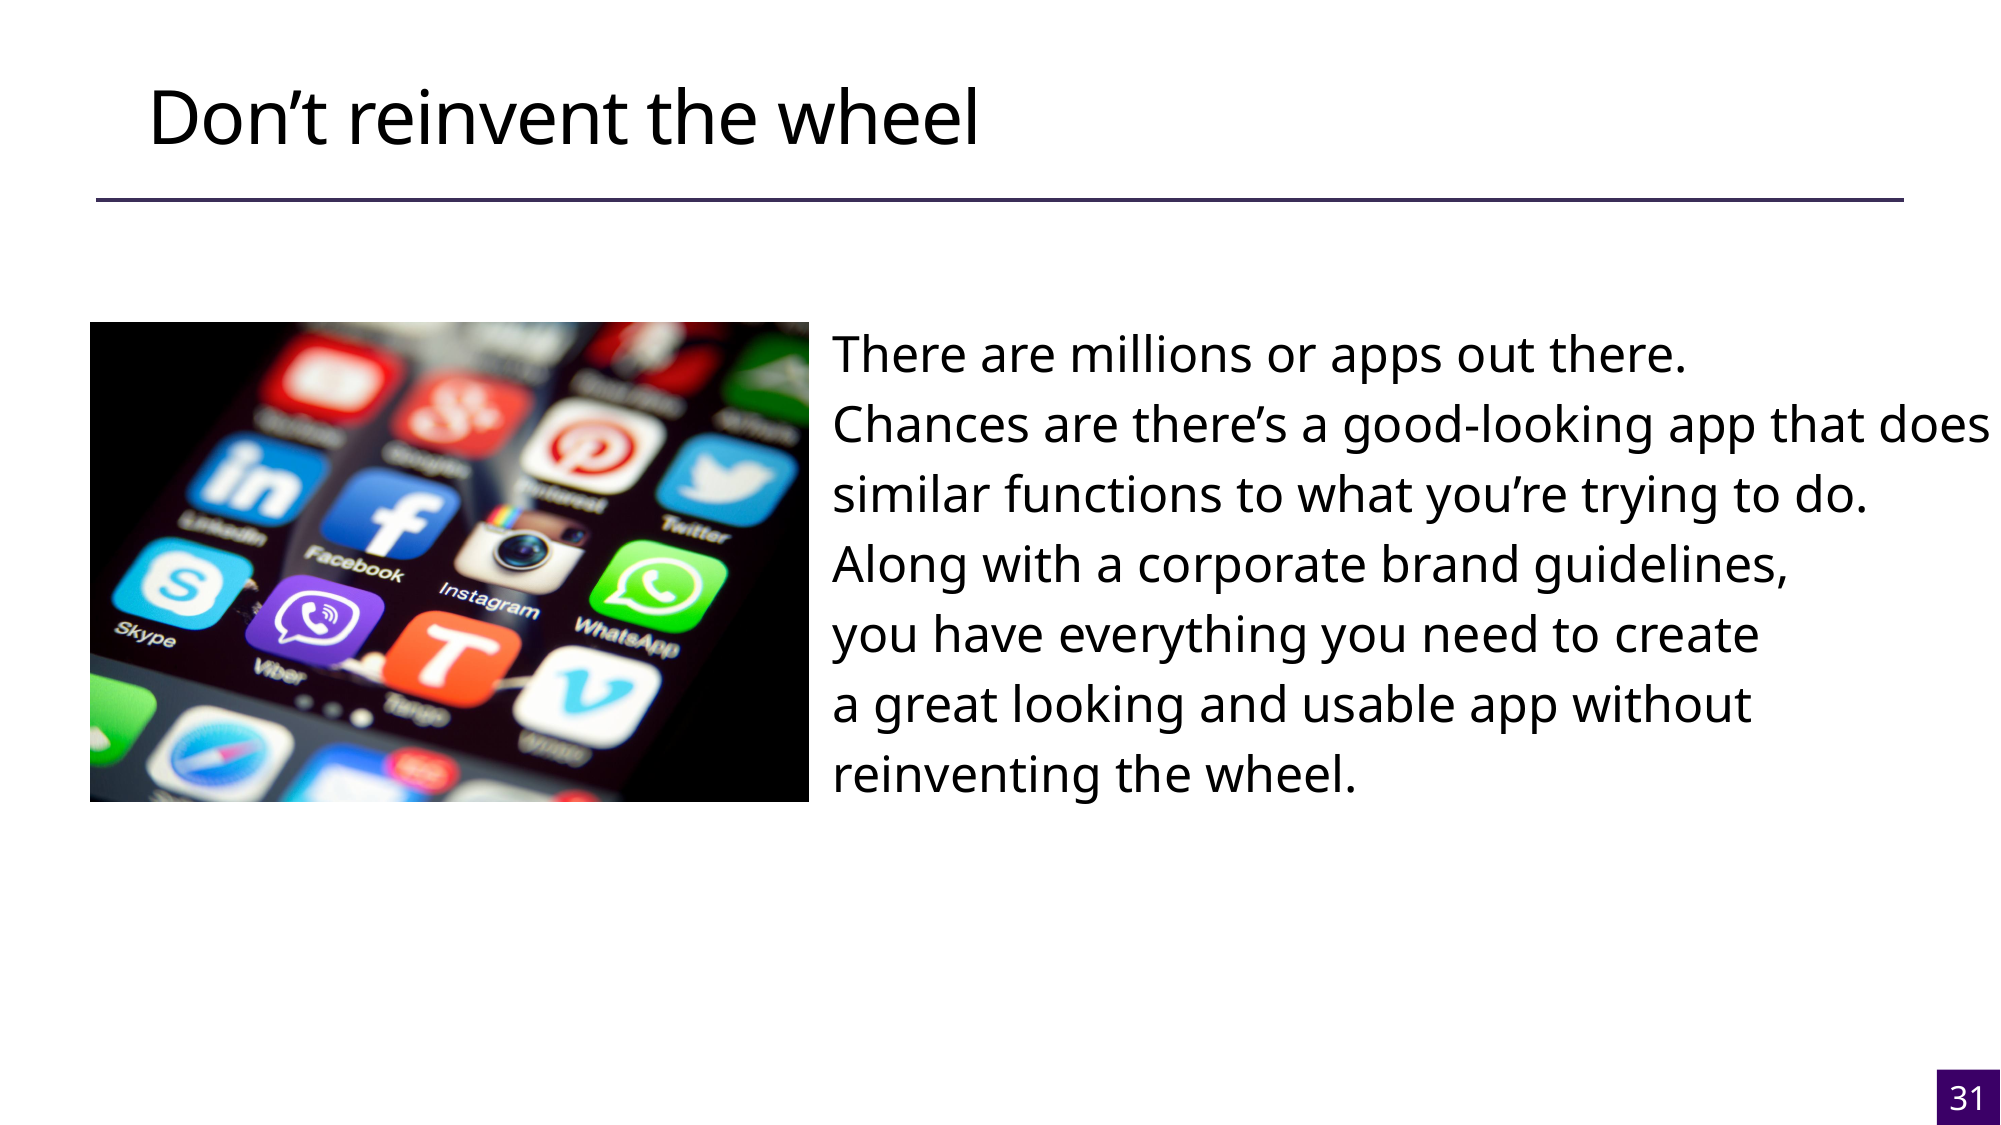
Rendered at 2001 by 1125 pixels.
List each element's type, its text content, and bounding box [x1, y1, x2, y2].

picture [89, 322, 810, 803]
text_box [1936, 1069, 2000, 1076]
text_box 31 [1936, 1076, 2000, 1117]
list There are millions or apps out there. Chances are there’s a good-looking app that does similar functions to what you’re trying to do. Along with a corporate brand guidelines, you have everything you need to create a great looking and usable app without reinventing the wheel. [832, 322, 2000, 819]
text_box [1936, 1117, 2000, 1125]
title Don’t reinvent the wheel [147, 69, 1955, 161]
